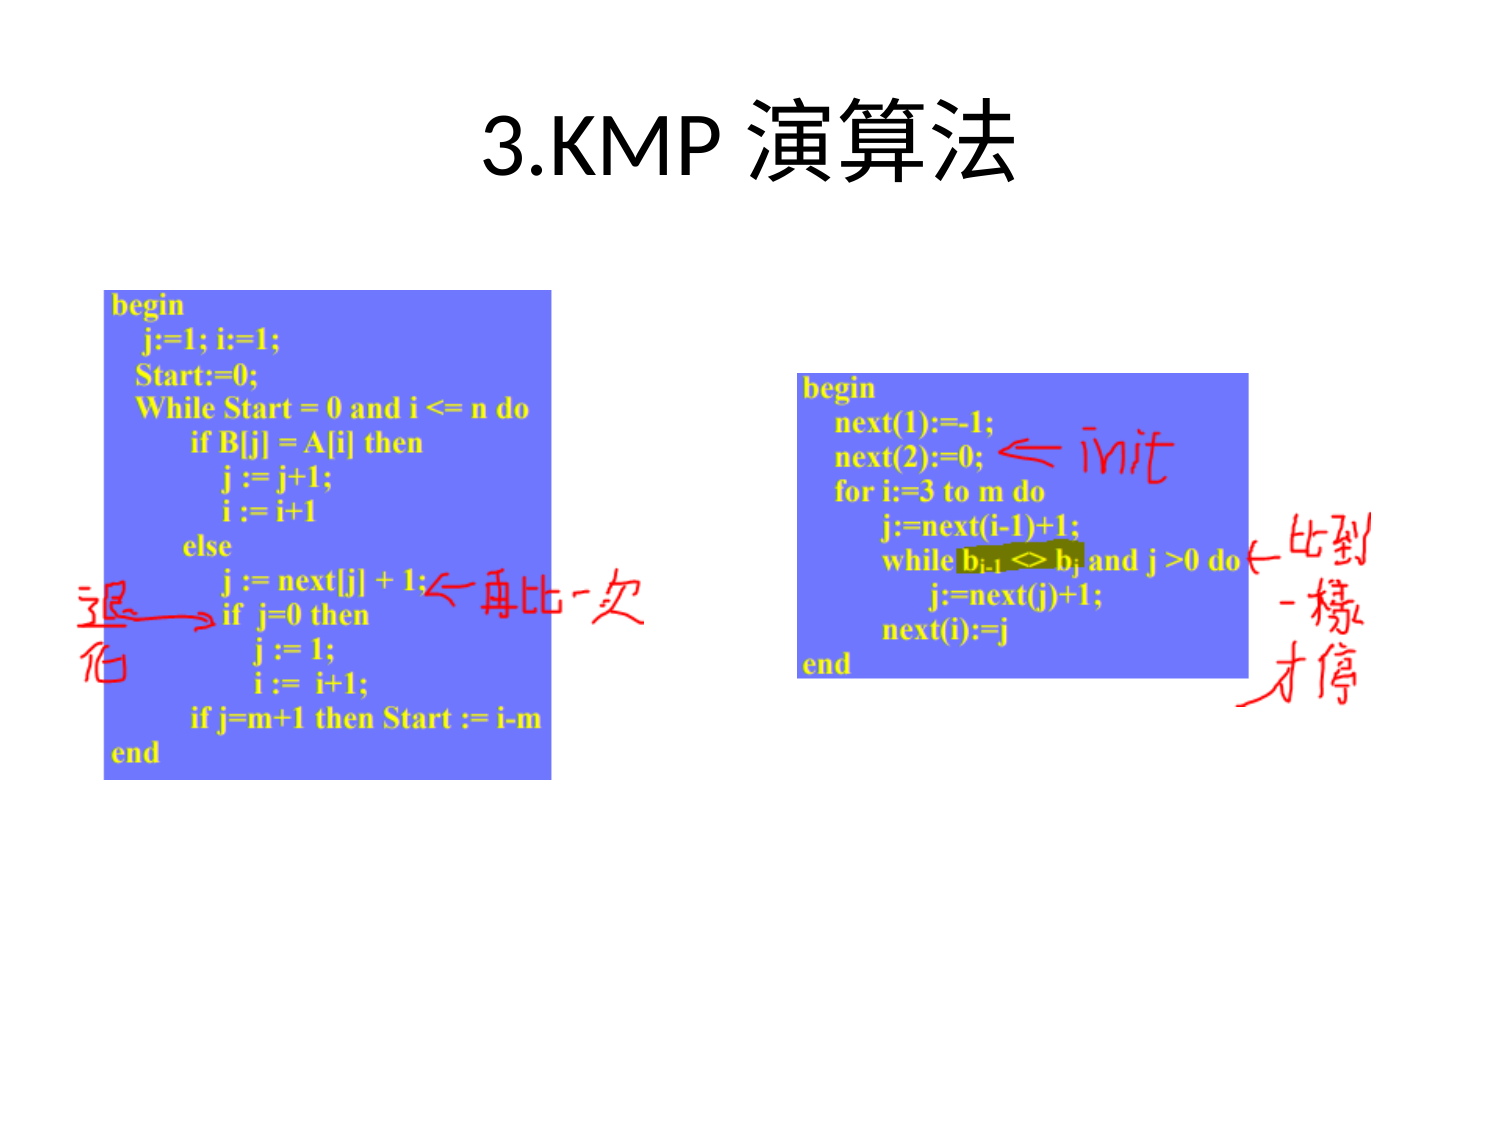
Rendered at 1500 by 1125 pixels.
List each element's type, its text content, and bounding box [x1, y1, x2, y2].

picture [796, 373, 1371, 707]
title 3.KMP演算法 [75, 45, 1425, 233]
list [76, 290, 645, 781]
